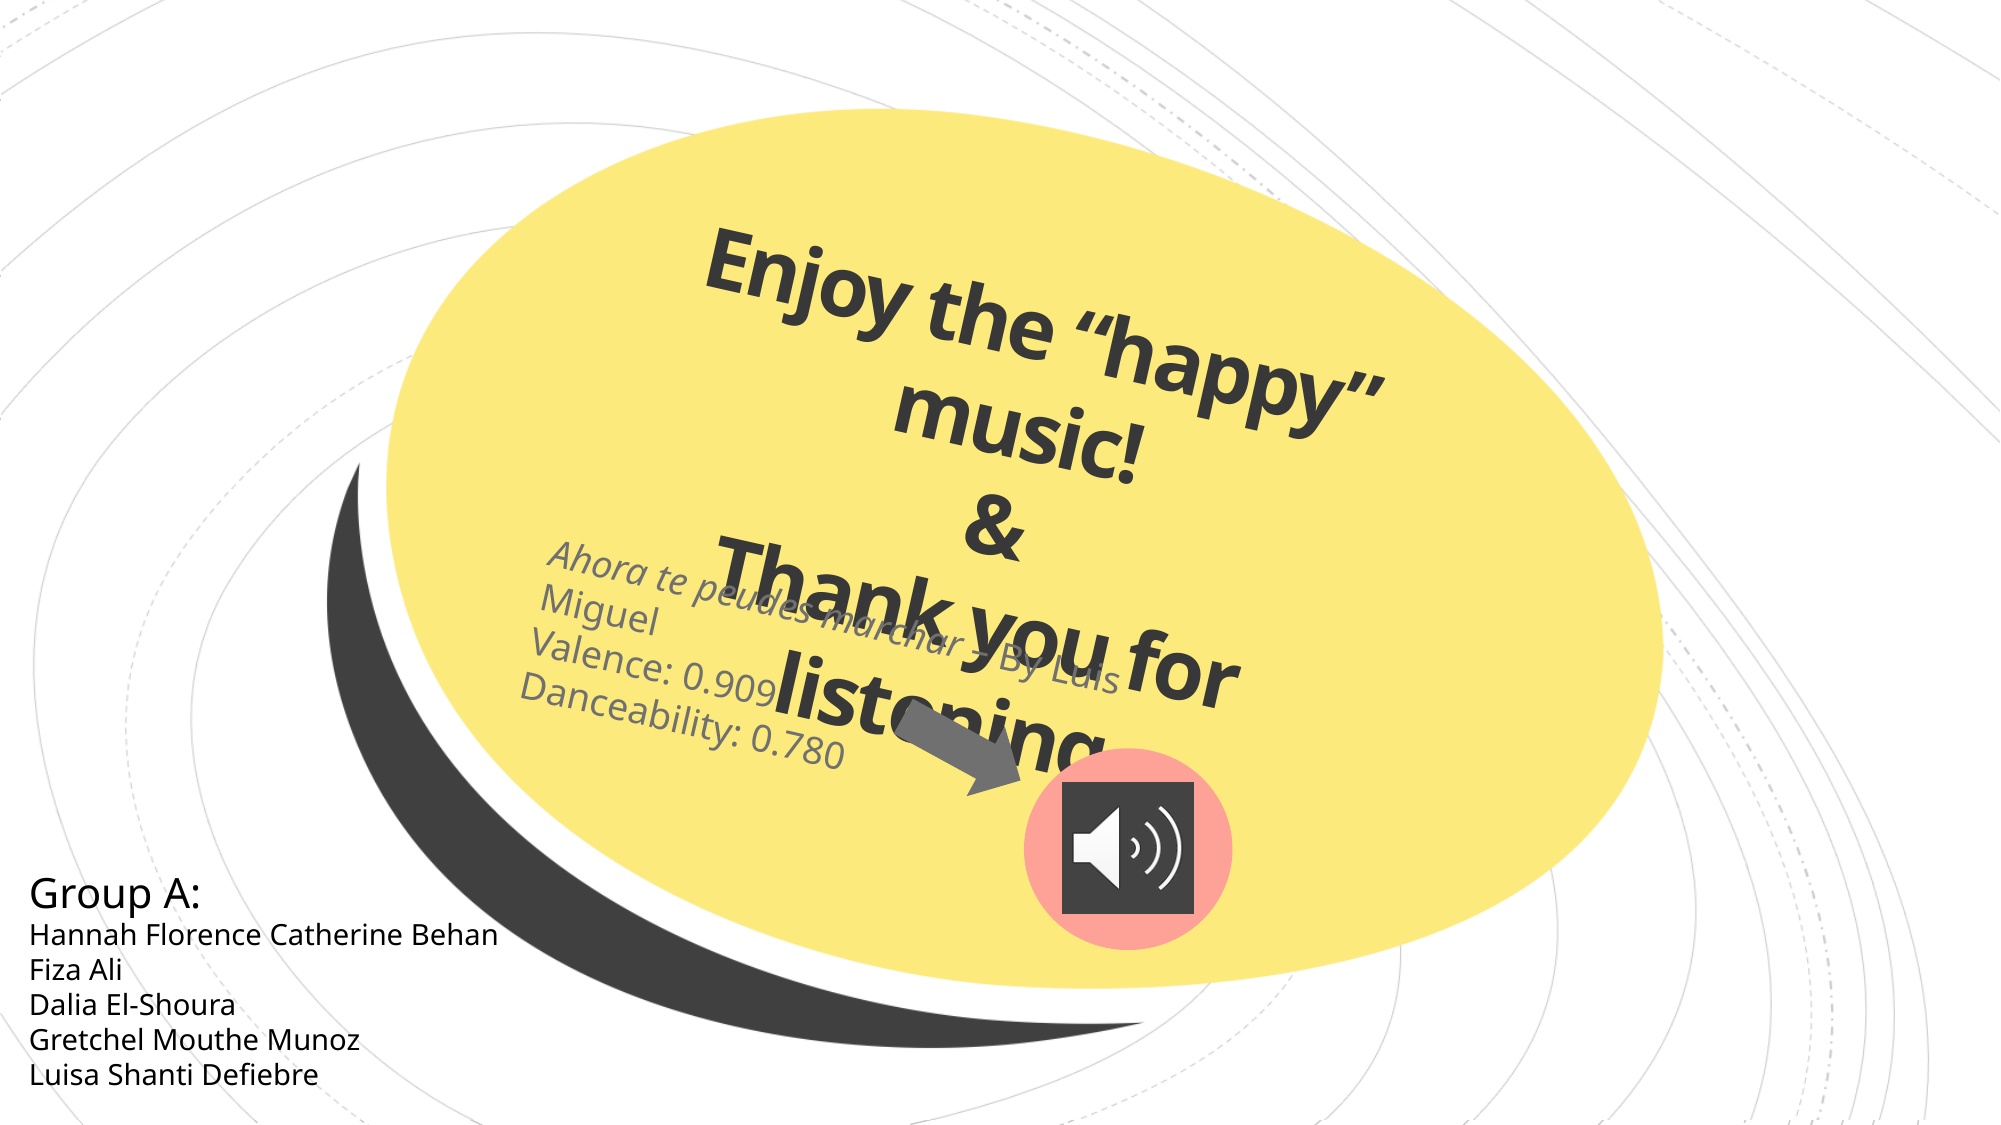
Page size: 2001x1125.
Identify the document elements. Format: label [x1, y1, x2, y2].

picture [0, 0, 2000, 1120]
text_box [0, 1120, 2000, 1125]
